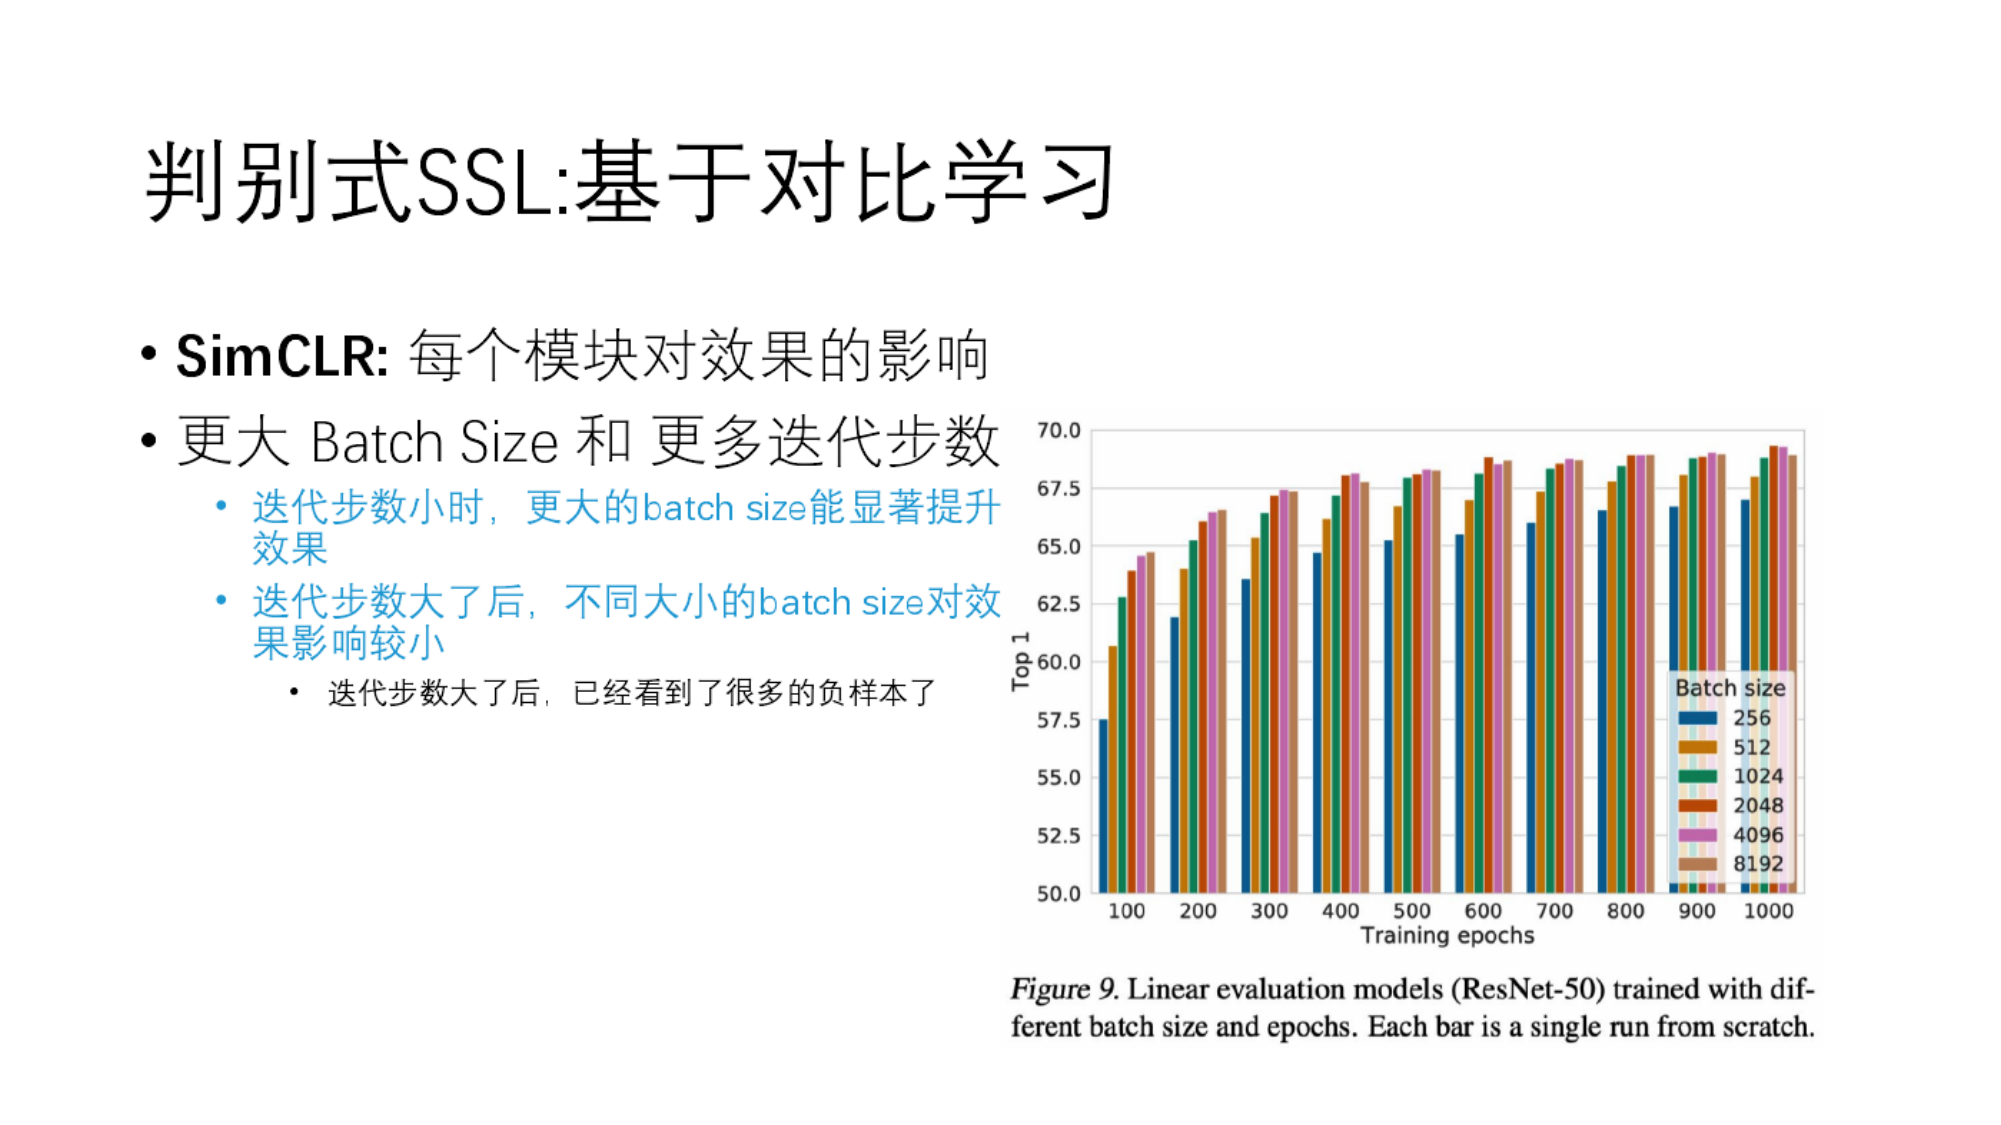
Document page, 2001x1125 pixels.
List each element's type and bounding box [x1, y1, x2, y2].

picture [0, 71, 2000, 1054]
